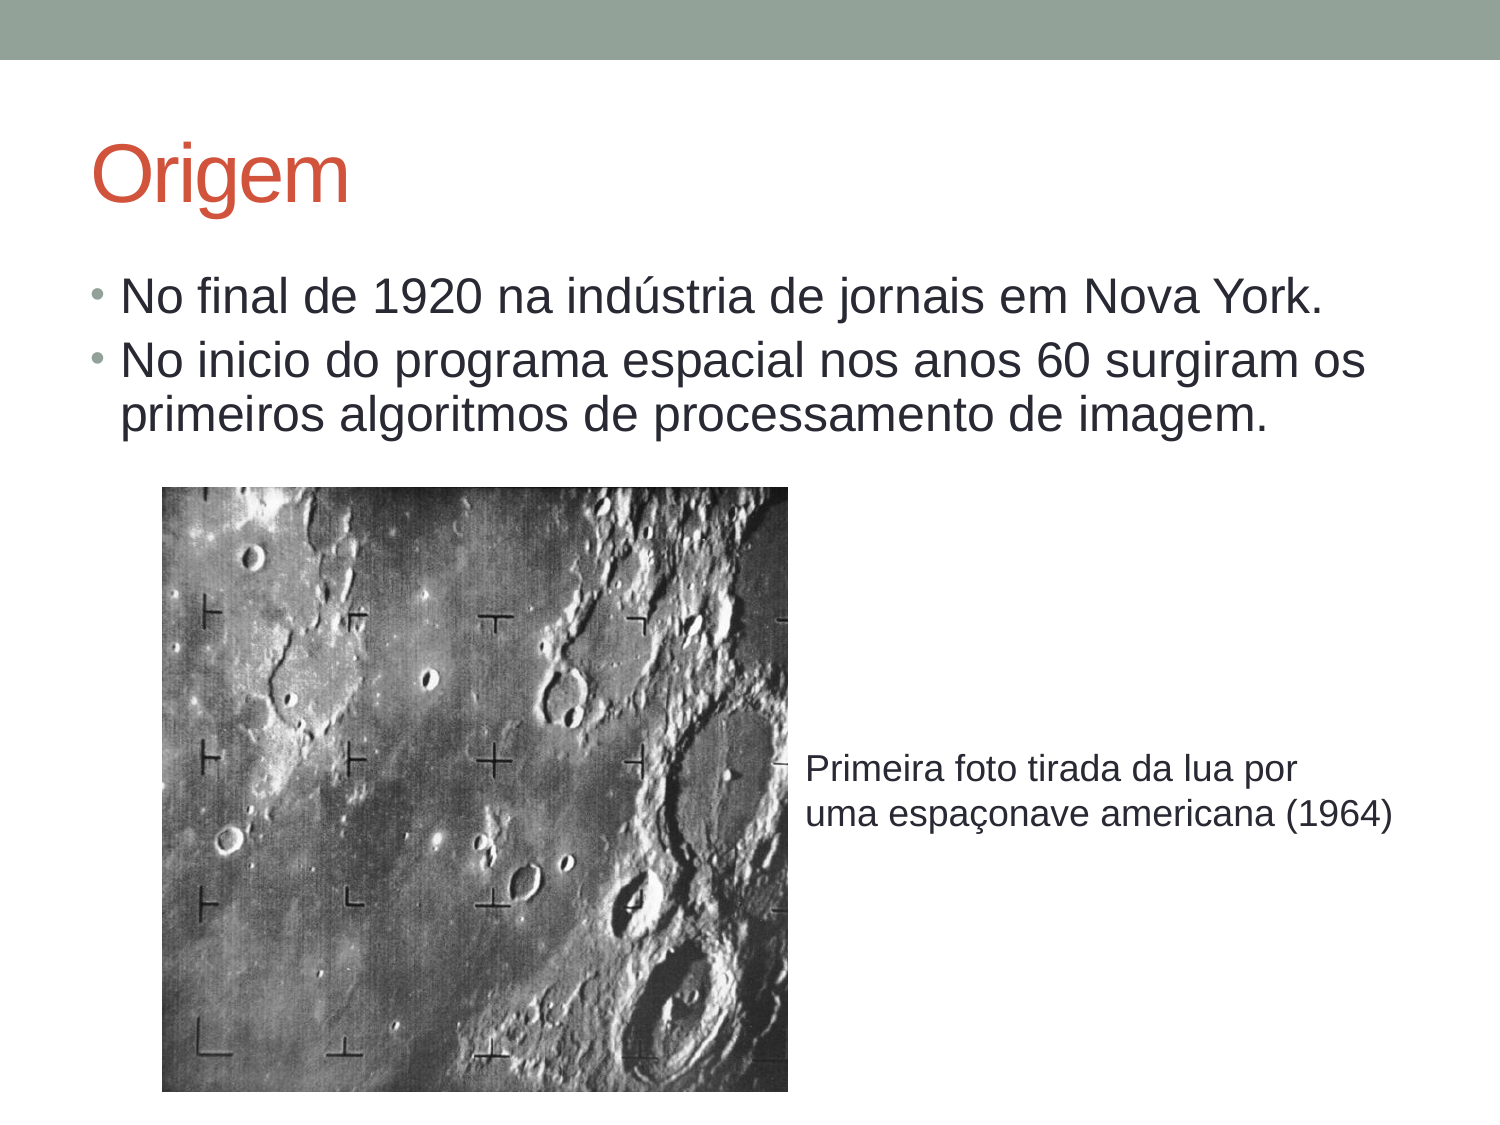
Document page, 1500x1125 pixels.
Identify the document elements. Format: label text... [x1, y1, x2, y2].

picture [162, 487, 788, 1092]
list No final de 1920 na indústria de jornais em Nova York. No inicio do programa espacial nos anos 60 surgiram os primeiros algoritmos de processamento de imagem. [75, 262, 1425, 1063]
title Origem [75, 87, 1425, 250]
text_box Primeira foto tirada da lua por uma espaçonave americana (1964) [796, 736, 1423, 842]
